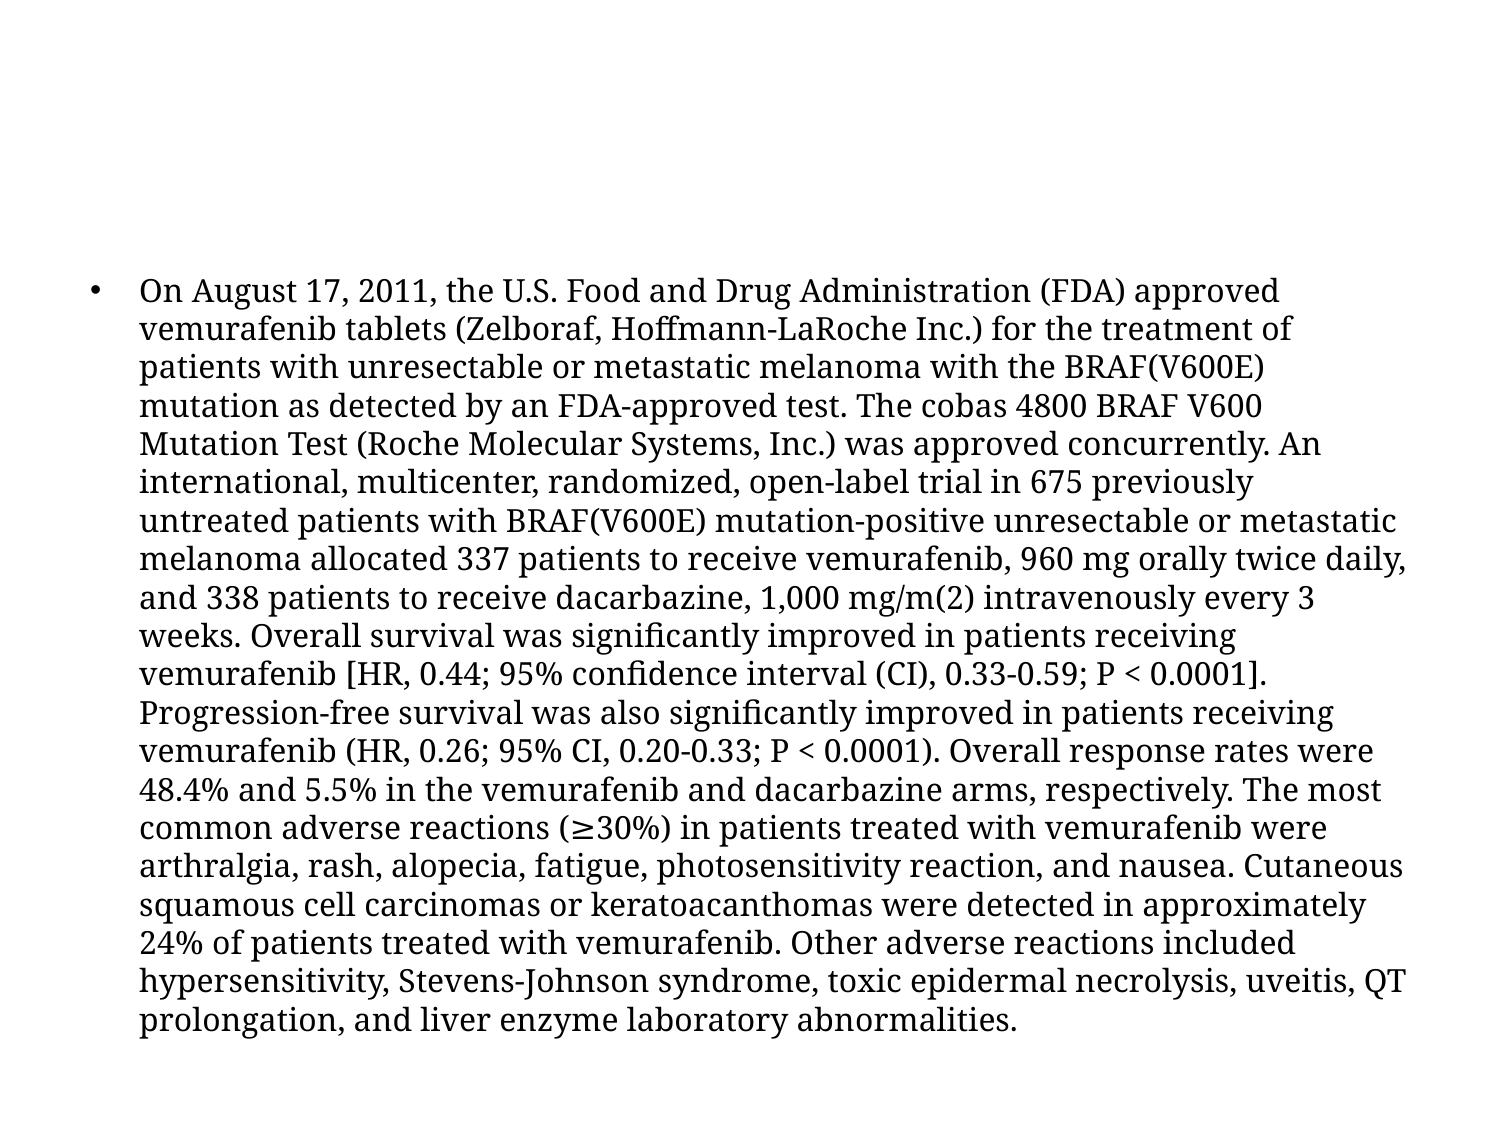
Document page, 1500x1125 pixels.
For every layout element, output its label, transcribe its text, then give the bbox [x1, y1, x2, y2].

list On August 17, 2011, the U.S. Food and Drug Administration (FDA) approved vemurafenib tablets (Zelboraf, Hoffmann-LaRoche Inc.) for the treatment of patients with unresectable or metastatic melanoma with the BRAF(V600E) mutation as detected by an FDA-approved test. The cobas 4800 BRAF V600 Mutation Test (Roche Molecular Systems, Inc.) was approved concurrently. An international, multicenter, randomized, open-label trial in 675 previously untreated patients with BRAF(V600E) mutation-positive unresectable or metastatic melanoma allocated 337 patients to receive vemurafenib, 960 mg orally twice daily, and 338 patients to receive dacarbazine, 1,000 mg/m(2) intravenously every 3 weeks. Overall survival was significantly improved in patients receiving vemurafenib [HR, 0.44; 95% confidence interval (CI), 0.33-0.59; P < 0.0001]. Progression-free survival was also significantly improved in patients receiving vemurafenib (HR, 0.26; 95% CI, 0.20-0.33; P < 0.0001). Overall response rates were 48.4% and 5.5% in the vemurafenib and dacarbazine arms, respectively. The most common adverse reactions (≥30%) in patients treated with vemurafenib were arthralgia, rash, alopecia, fatigue, photosensitivity reaction, and nausea. Cutaneous squamous cell carcinomas or keratoacanthomas were detected in approximately 24% of patients treated with vemurafenib. Other adverse reactions included hypersensitivity, Stevens-Johnson syndrome, toxic epidermal necrolysis, uveitis, QT prolongation, and liver enzyme laboratory abnormalities. [75, 262, 1425, 1100]
